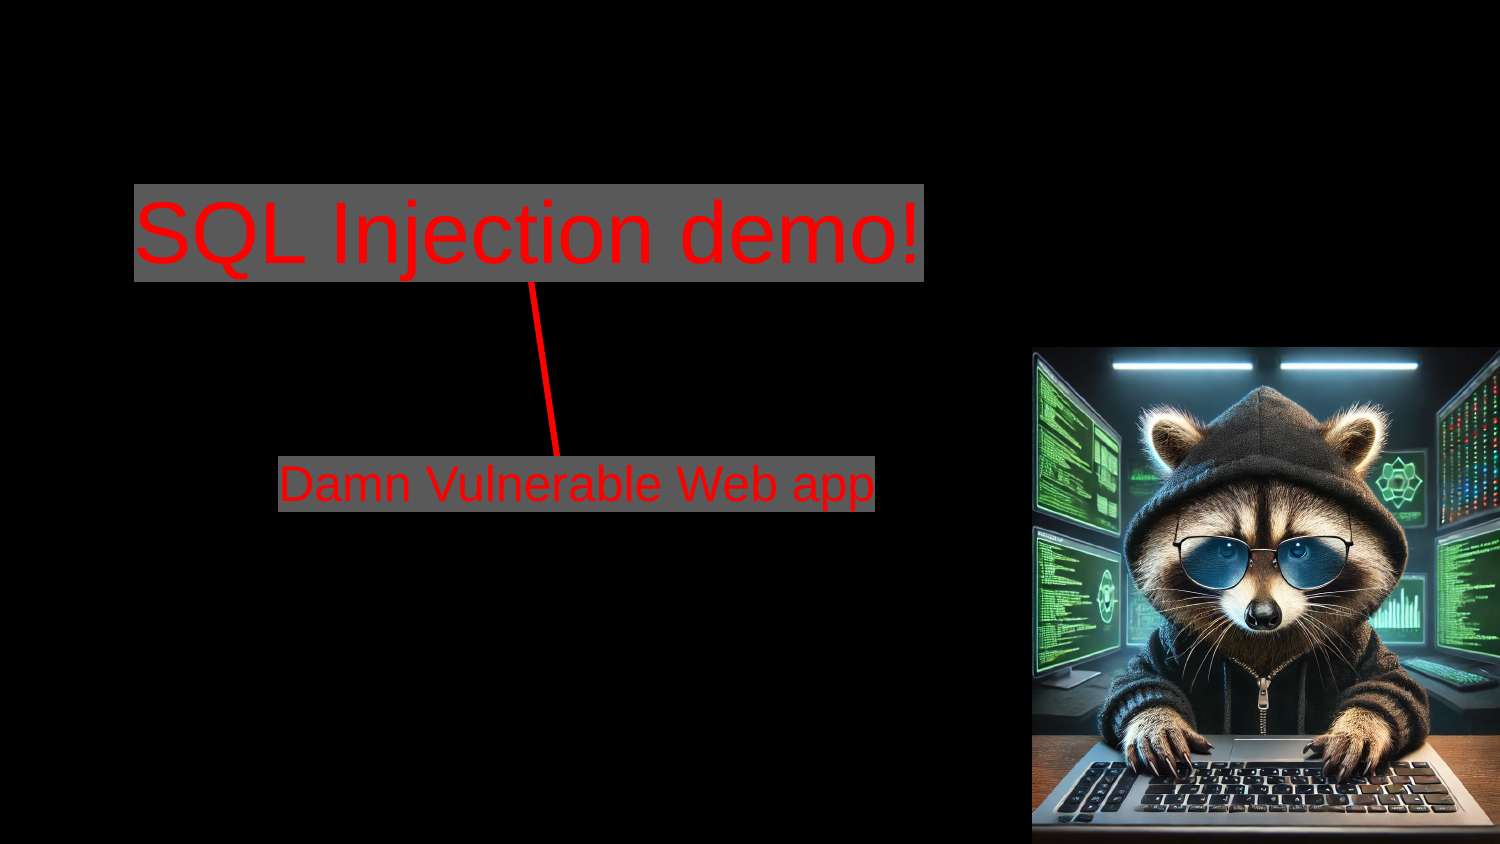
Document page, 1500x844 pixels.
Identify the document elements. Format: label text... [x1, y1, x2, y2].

subtitle Damn Vulnerable Web app [207, 436, 946, 549]
picture [1031, 347, 1500, 844]
subtitle SQL Injection demo! [58, 160, 998, 348]
title [PERSON X] Intro om [440, 76, 1390, 293]
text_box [524, 240, 558, 459]
